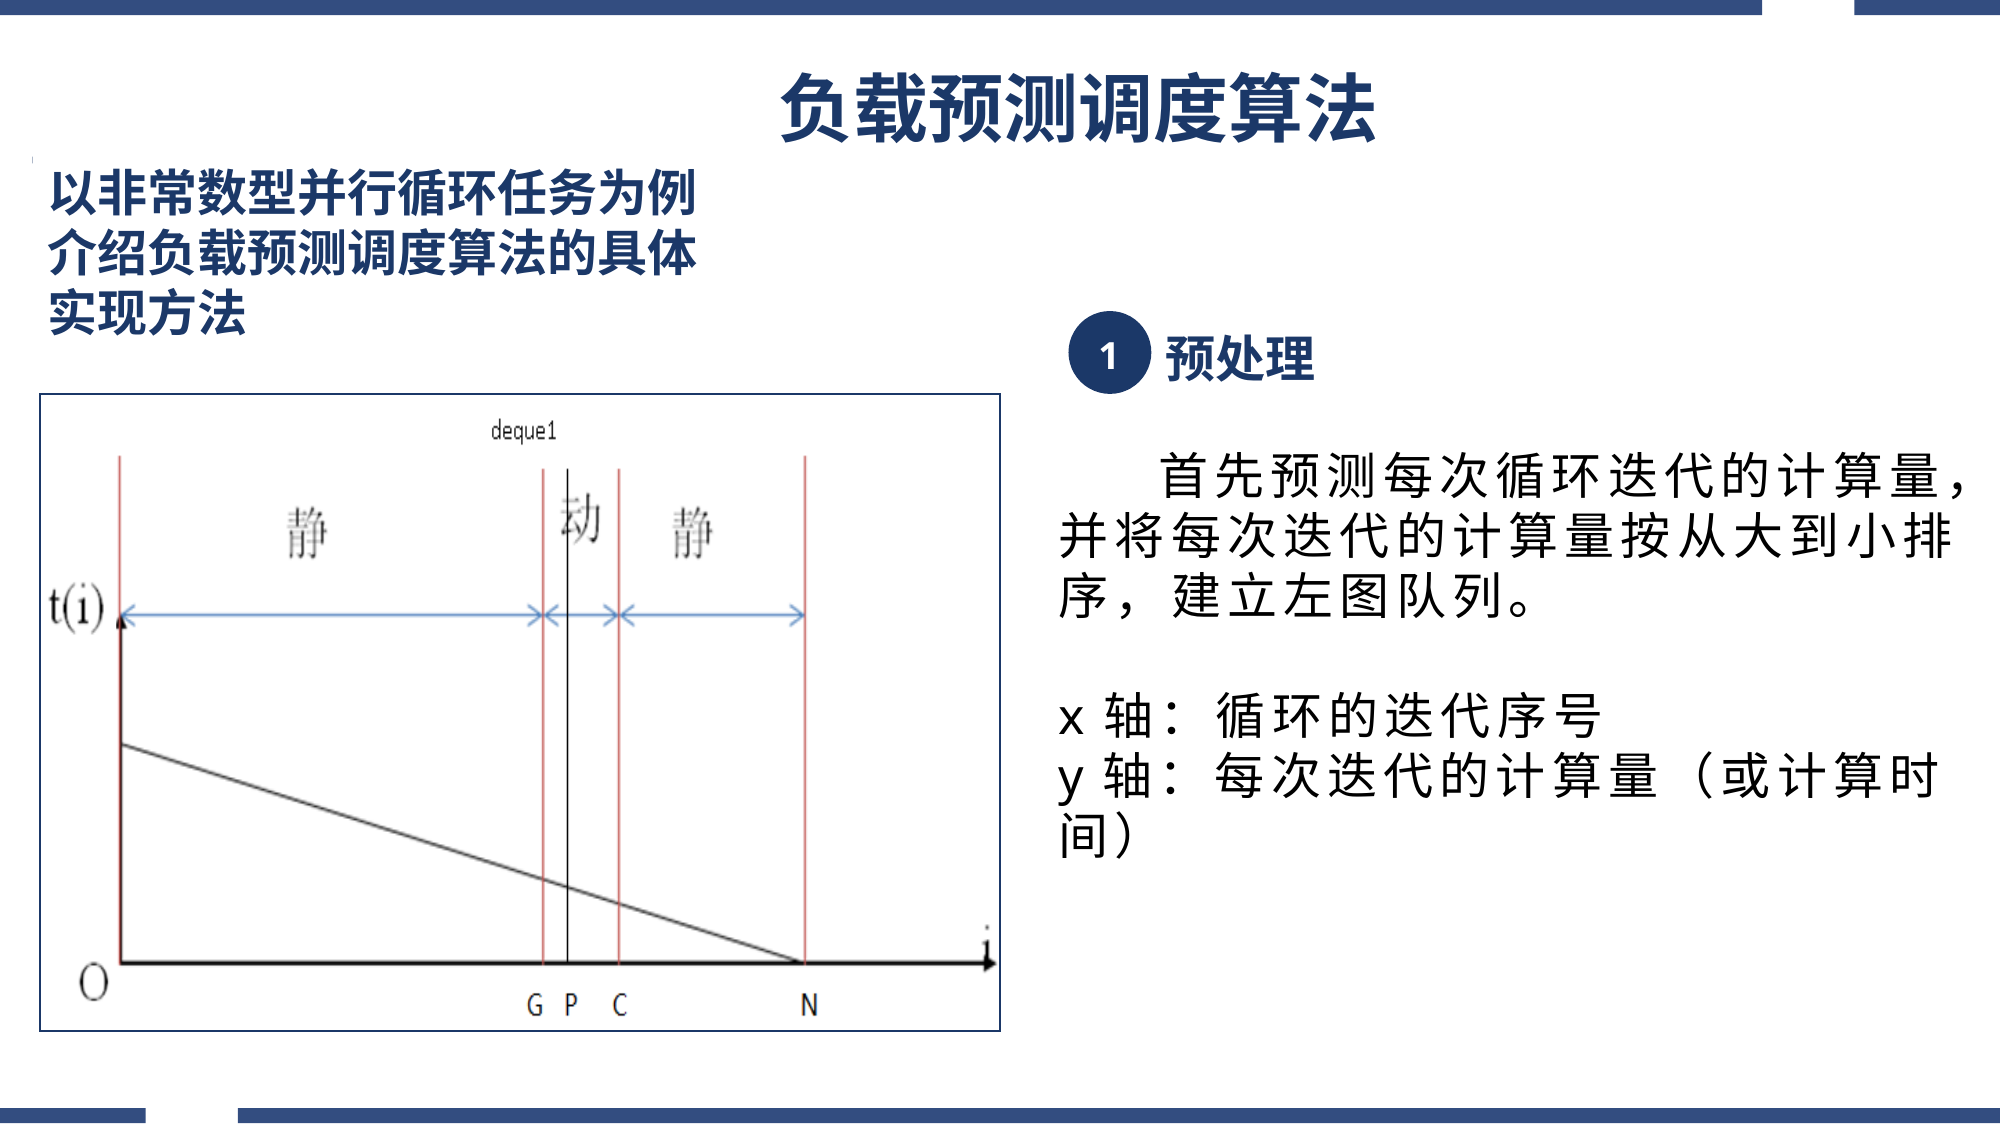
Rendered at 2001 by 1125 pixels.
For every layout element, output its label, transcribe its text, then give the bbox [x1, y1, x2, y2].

text_box 以非常数型并行循环任务为例介绍负载预测调度算法的具体实现方法 [32, 154, 724, 350]
text_box 首先预测每次循环迭代的计算量，并将每次迭代的计算量按从大到小排序，建立左图队列。 x轴：循环的迭代序号 y轴：每次迭代的计算量（或计算时间） [1043, 437, 2000, 873]
text_box [1067, 310, 1153, 395]
title 负载预测调度算法 [763, 70, 1513, 155]
text_box [39, 393, 1001, 1032]
text_box 预处理 [1150, 319, 1589, 395]
text_box 1 [1083, 324, 1123, 385]
